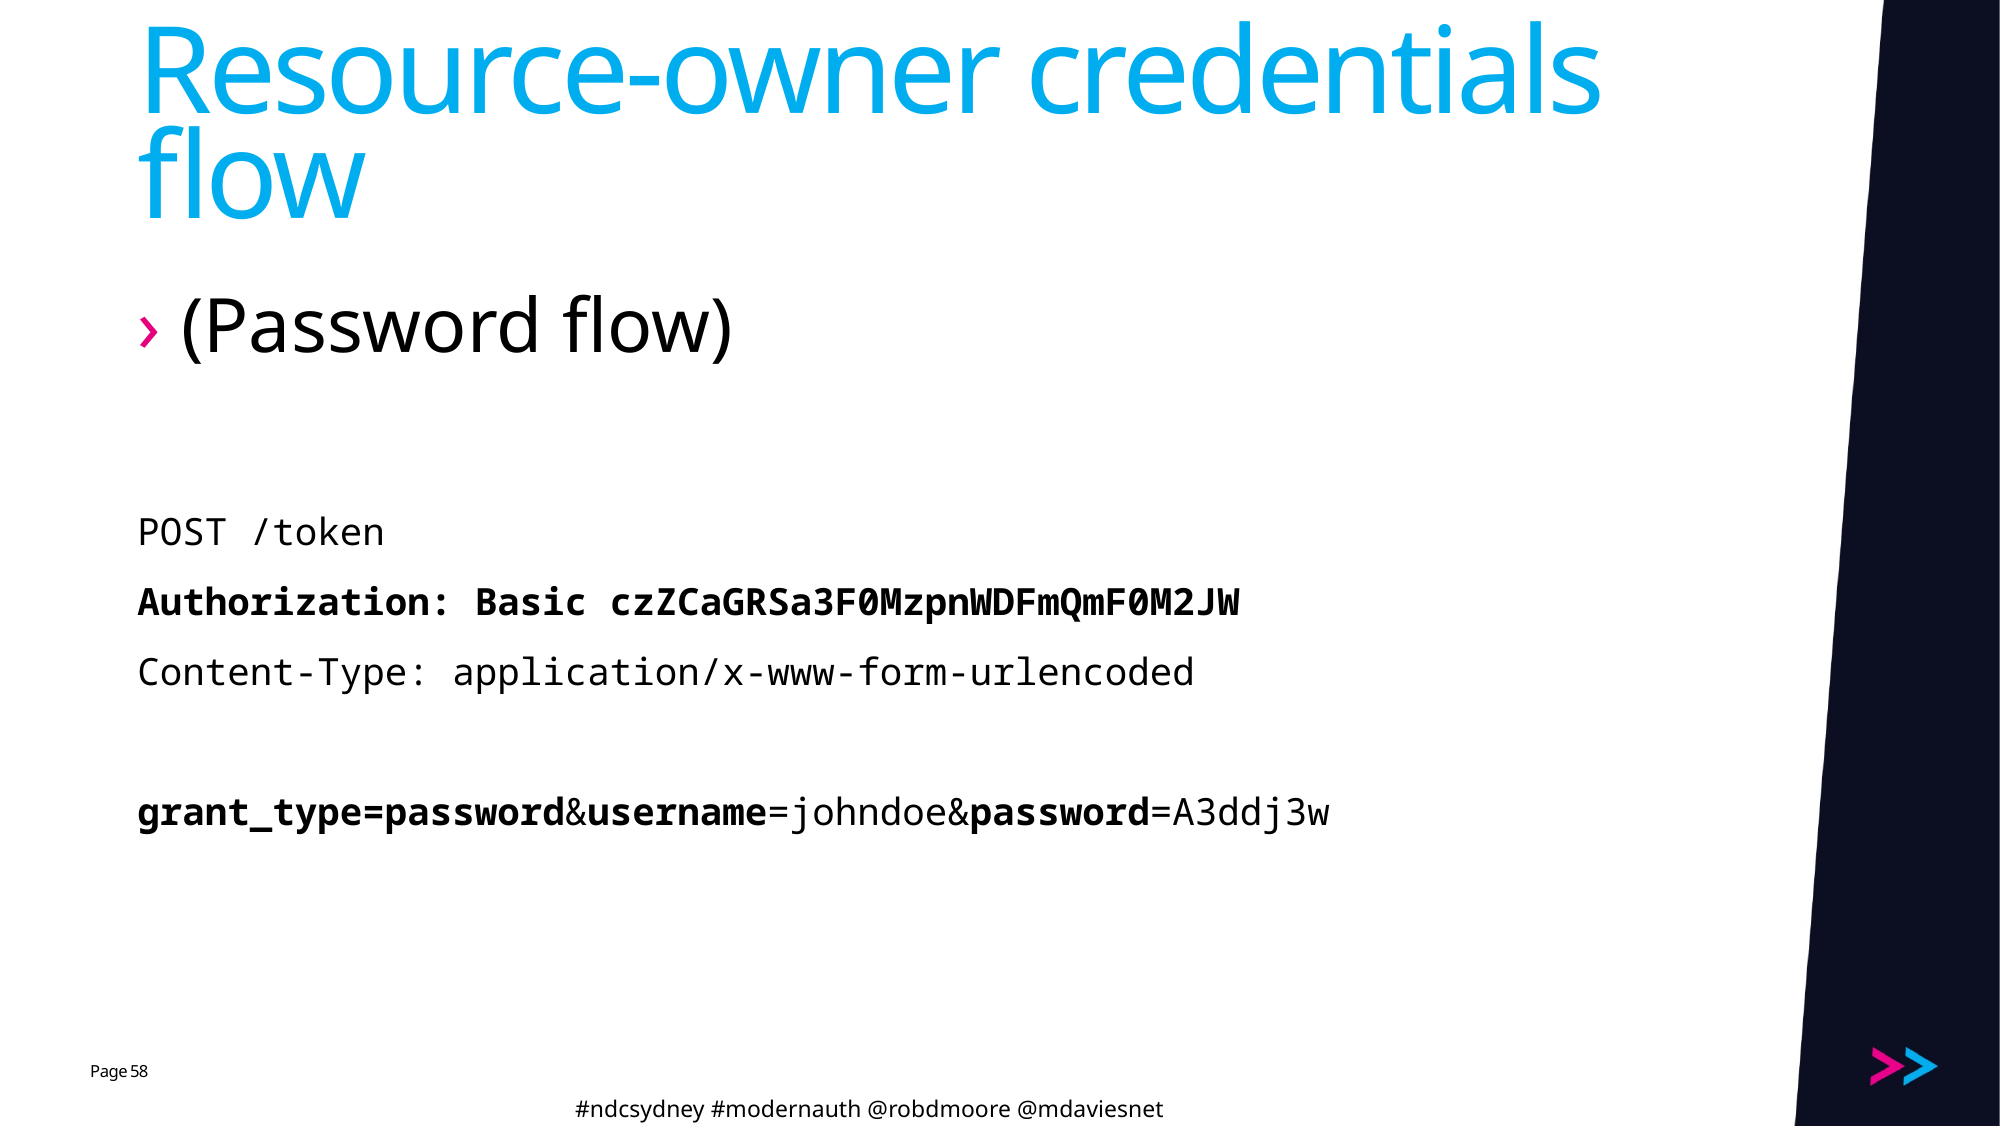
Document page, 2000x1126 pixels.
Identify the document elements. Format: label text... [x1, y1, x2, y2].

list (Password flow) POST /token Authorization: Basic czZCaGRSa3F0MzpnWDFmQmF0M2JW Content-Type: application/x-www-form-urlencoded grant_type=password&username=johndoe&password=A3ddj3w [137, 277, 1786, 1021]
title Resource-owner credentials flow [137, 54, 1786, 243]
picture [0, 0, 2000, 1126]
slide_number 58 [130, 1061, 166, 1113]
